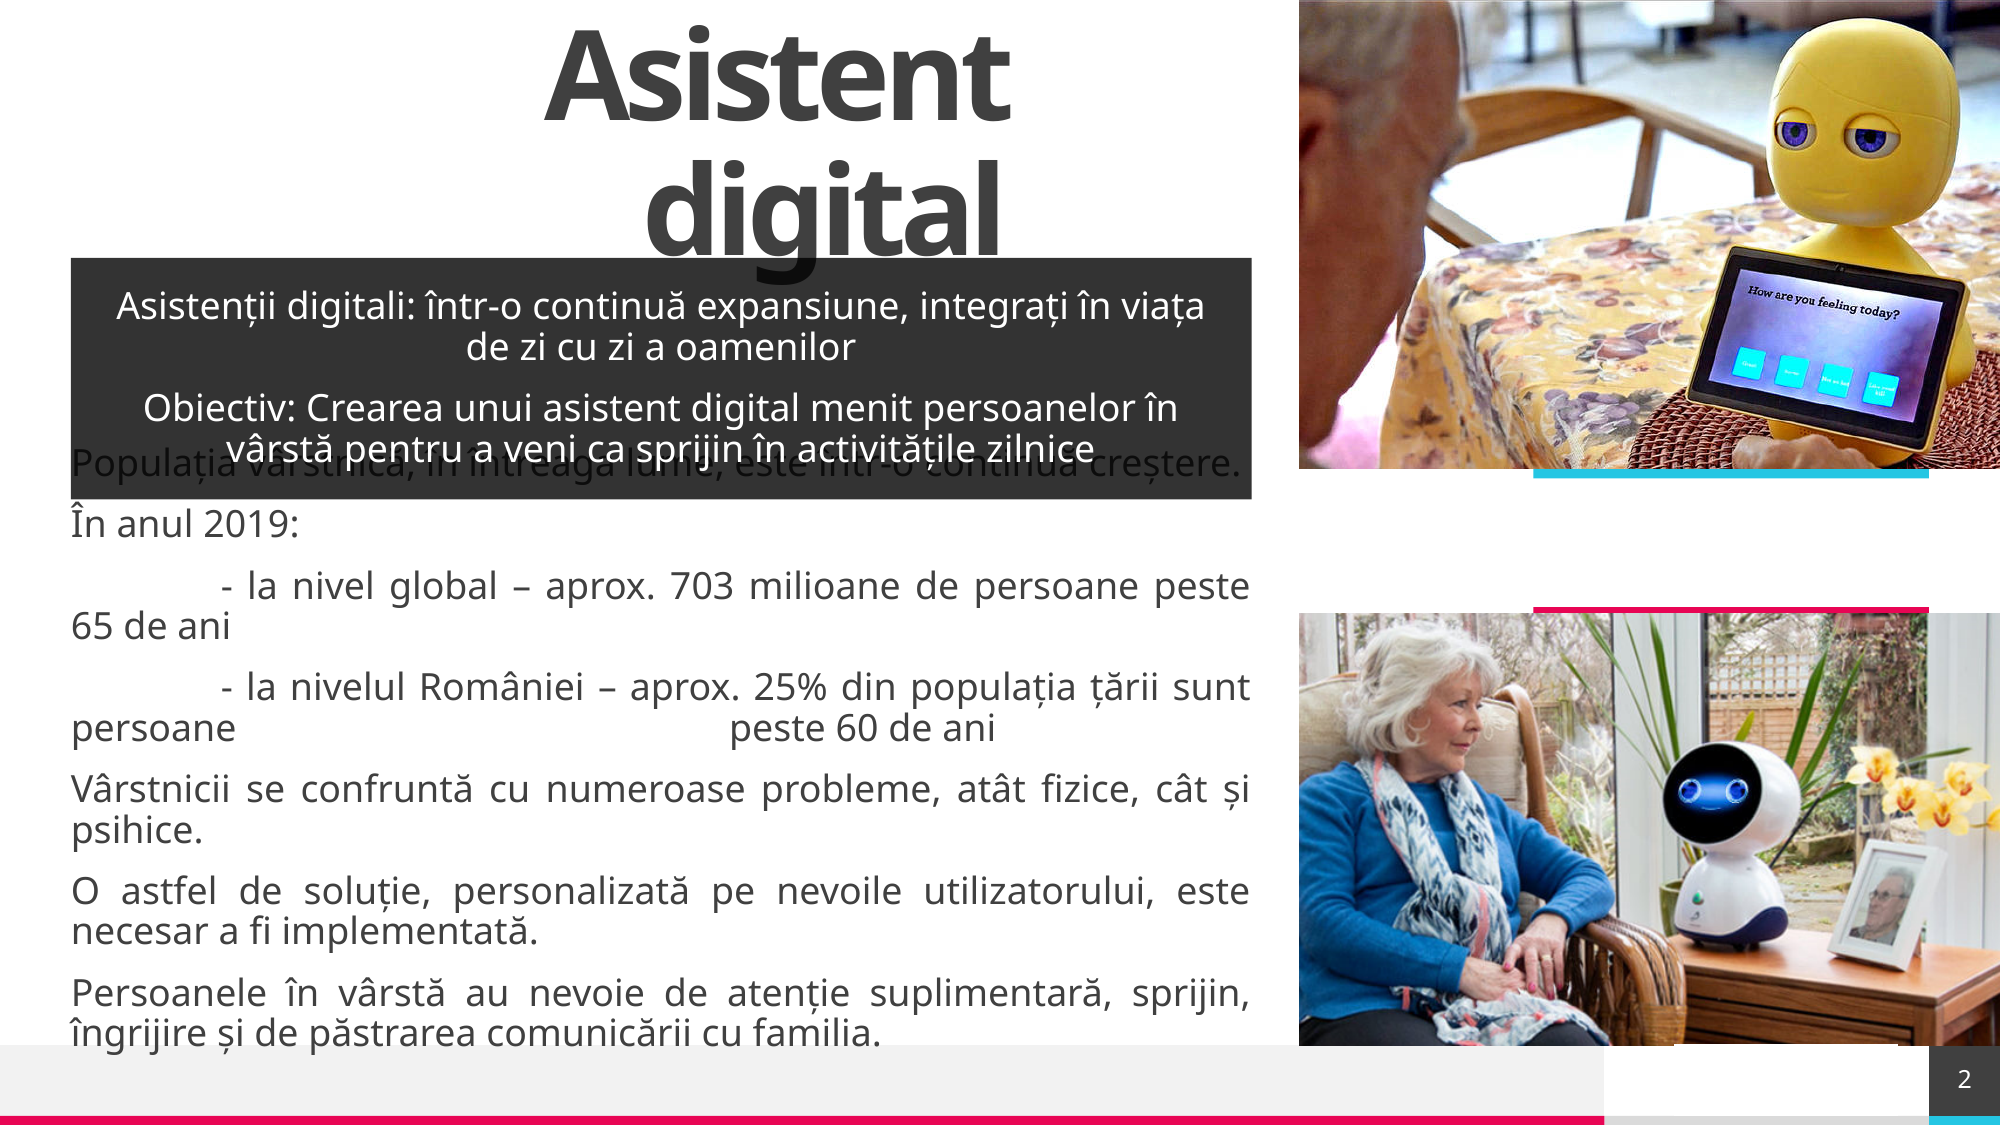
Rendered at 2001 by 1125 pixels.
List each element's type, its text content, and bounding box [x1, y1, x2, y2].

text_box [1532, 470, 1930, 479]
slide_number 2 [1929, 1046, 2000, 1116]
list Asistenții digitali: într-o continuă expansiune, integrați în viața de zi cu zi a oamenilor Obiectiv: Crearea unui asistent digital menit persoanelor în vârstă pentru a veni ca sprijin în activitățile zilnice [70, 257, 1252, 500]
picture [1299, 613, 2000, 1116]
picture [1299, 0, 2000, 470]
list Populația vârstnică, în întreaga lume, este într-o continuă creștere. În anul 2019: - la nivel global – aprox. 703 milioane de persoane peste 65 de ani - la nivelul României – aprox. 25% din populația țării sunt persoane peste 60 de ani Vârstnicii se confruntă cu numeroase probleme, atât fizice, cât și psihice. O astfel de soluție, personalizată pe nevoile utilizatorului, este necesar a fi implementată. Persoanele în vârstă au nevoie de atenție suplimentară, sprijin, îngrijire și de păstrarea comunicării cu familia. [70, 500, 1252, 1116]
title Asistent digital [214, 66, 1038, 229]
